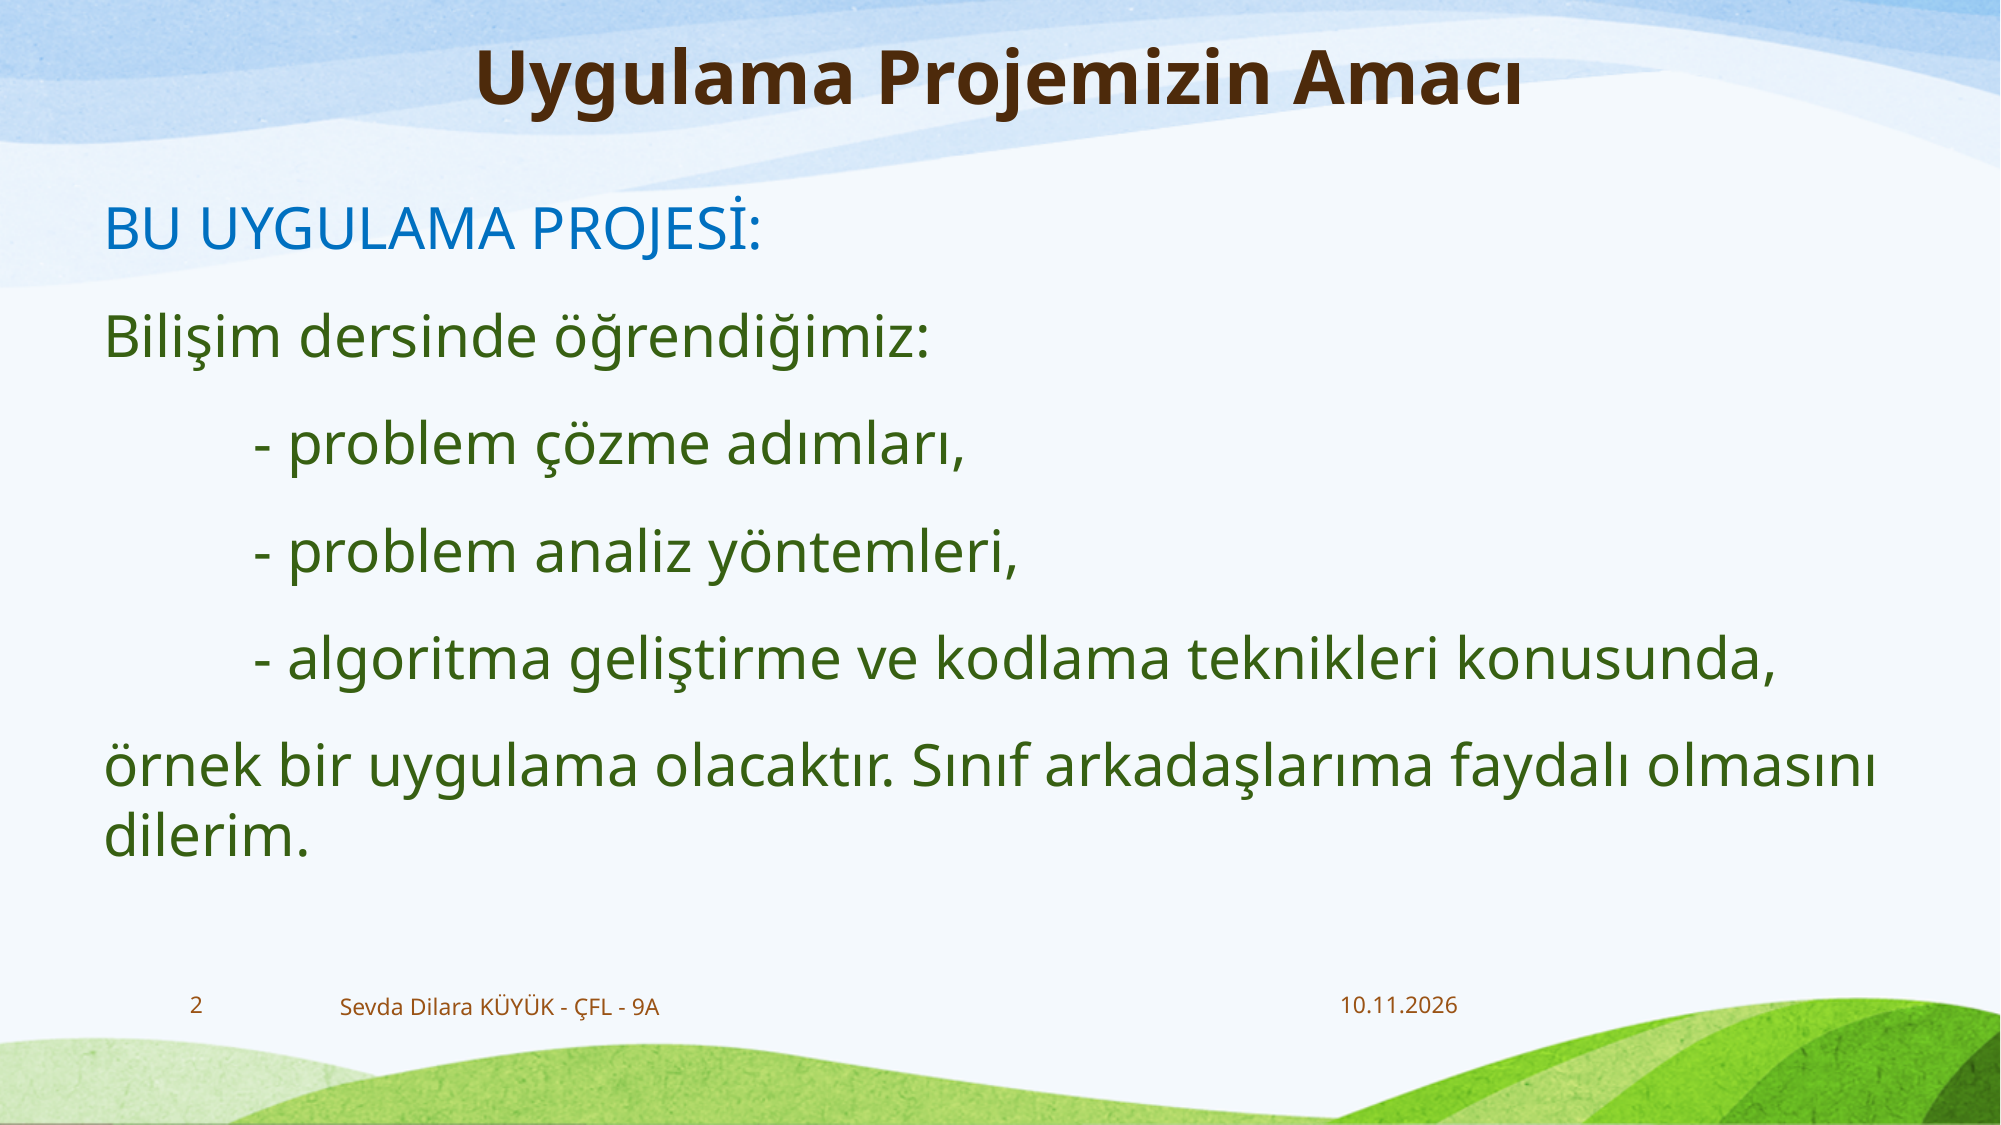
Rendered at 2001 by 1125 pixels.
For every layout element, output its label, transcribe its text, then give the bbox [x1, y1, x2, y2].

title Uygulama Projemizin Amacı [0, 36, 2000, 125]
list BU UYGULAMA PROJESİ: Bilişim dersinde öğrendiğimiz: - problem çözme adımları, - problem analiz yöntemleri, - algoritma geliştirme ve kodlama teknikleri konusunda, örnek bir uygulama olacaktır. Sınıf arkadaşlarıma faydalı olmasını dilerim. [88, 184, 1923, 956]
slide_number 2 [174, 987, 300, 1025]
picture [0, 0, 2001, 1125]
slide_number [1324, 987, 1554, 1025]
footer Sevda Dilara KÜYÜK - ÇFL - 9A [324, 987, 1300, 1025]
